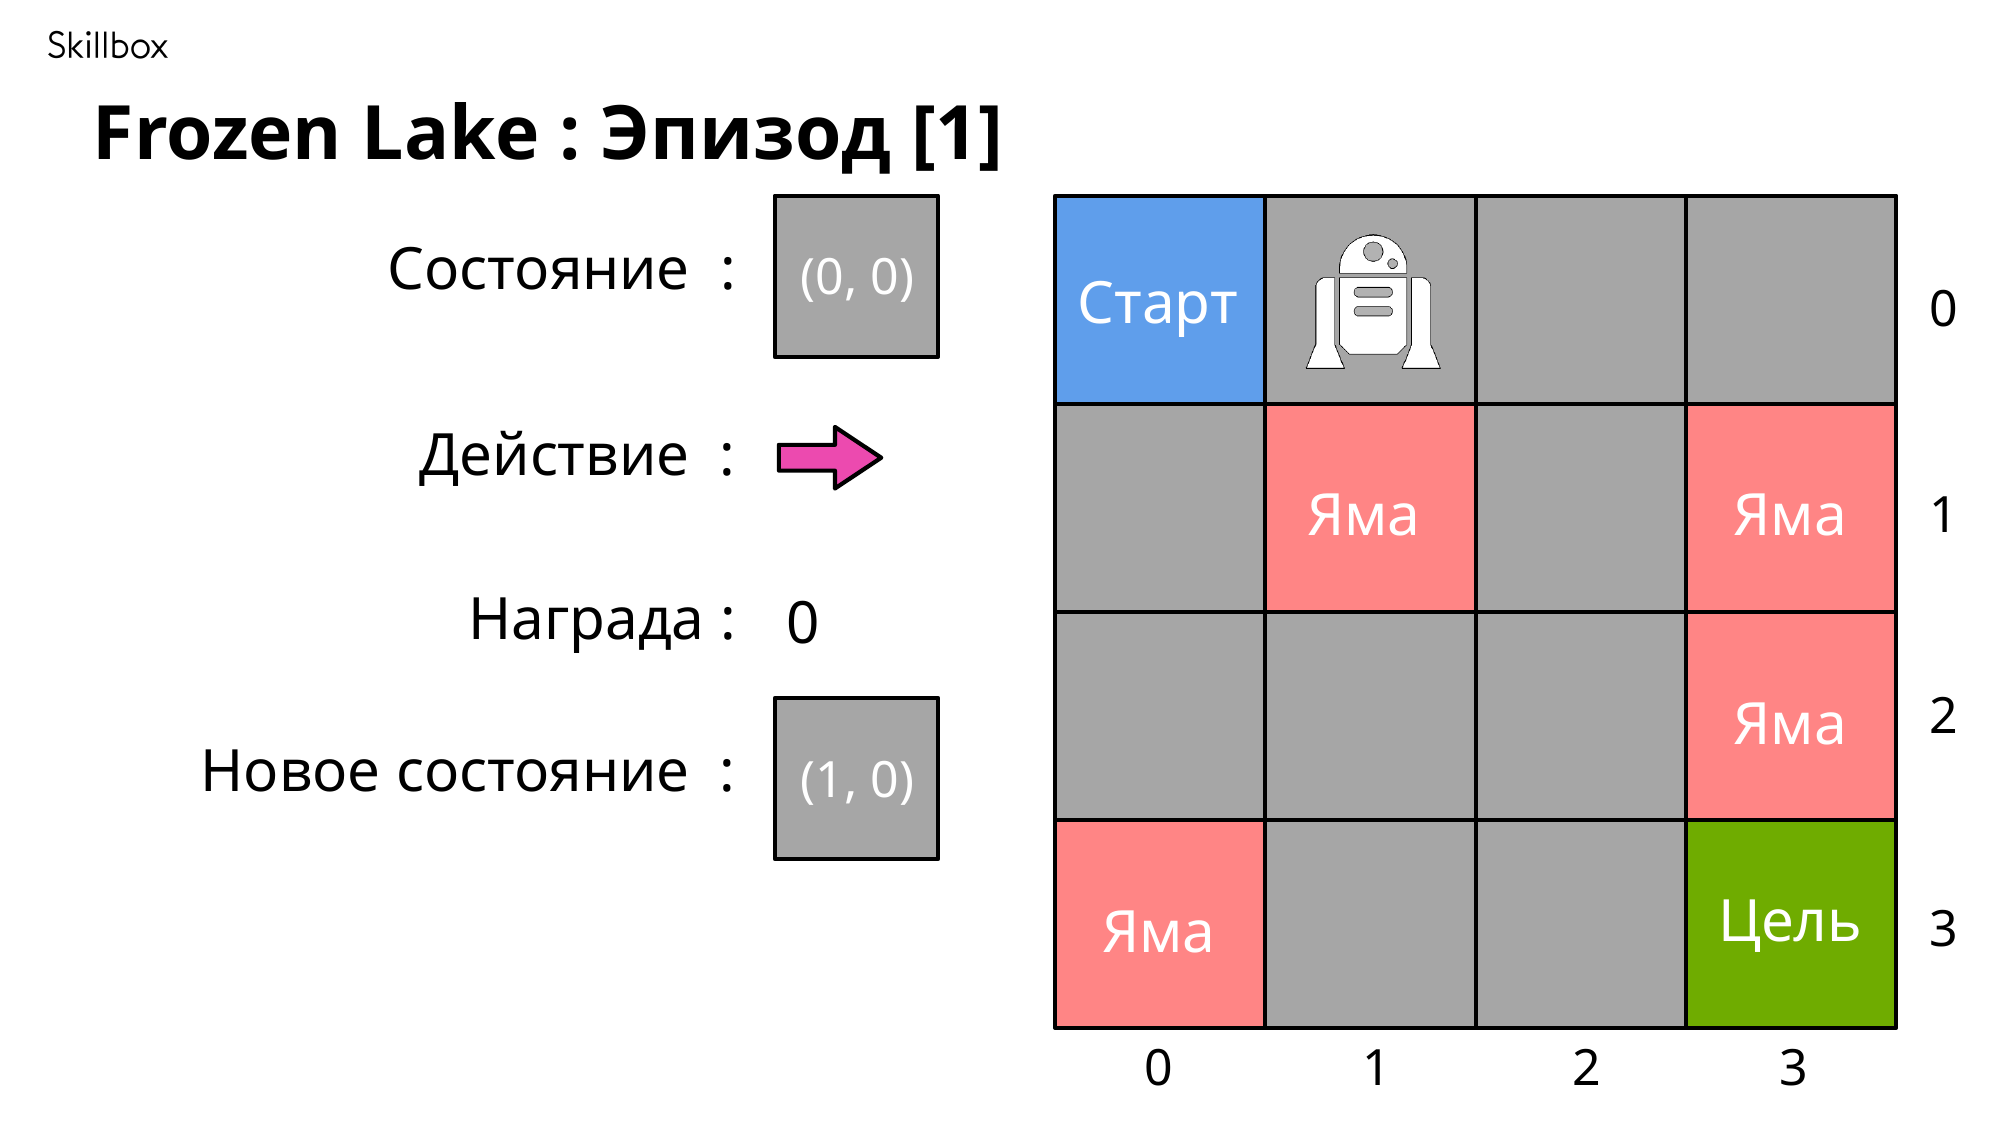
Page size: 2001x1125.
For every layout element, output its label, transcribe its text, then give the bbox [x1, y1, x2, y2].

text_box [774, 195, 941, 358]
picture [48, 30, 168, 59]
text_box [1474, 610, 1684, 818]
text_box 0 [771, 578, 956, 663]
text_box 2 [1894, 676, 1995, 751]
picture [1305, 234, 1442, 371]
text_box [1684, 764, 1898, 818]
text_box [1684, 610, 1898, 678]
text_box [1263, 555, 1474, 610]
text_box [1684, 194, 1898, 402]
text_box [1053, 194, 1263, 257]
text_box Яма [1647, 678, 1933, 764]
text_box Яма [1016, 887, 1302, 972]
text_box Цель [1647, 875, 1933, 961]
text_box [1684, 961, 1898, 1030]
text_box [1053, 343, 1263, 402]
text_box [1474, 818, 1684, 1030]
text_box [1684, 818, 1898, 875]
text_box 0 [1894, 268, 1995, 344]
text_box 0 [1108, 1027, 1209, 1103]
text_box Яма [1221, 470, 1507, 555]
text_box 3 [1894, 889, 1995, 964]
text_box [1474, 194, 1684, 402]
text_box [1684, 402, 1898, 470]
text_box 1 [1894, 475, 1995, 551]
text_box [1263, 818, 1474, 1030]
text_box 3 [1743, 1027, 1844, 1103]
text_box Frozen Lake : Эпизод [1] [77, 81, 1982, 190]
text_box Яма [1647, 470, 1933, 555]
text_box [1053, 972, 1263, 1030]
text_box Старт [1015, 257, 1300, 343]
text_box [1053, 610, 1263, 818]
text_box 2 [1536, 1027, 1637, 1103]
text_box [1053, 402, 1263, 610]
text_box 1 [1326, 1027, 1427, 1103]
text_box [1263, 194, 1474, 402]
text_box [1263, 402, 1474, 470]
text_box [774, 697, 941, 860]
text_box [776, 425, 884, 491]
text_box [1684, 555, 1898, 610]
text_box [1263, 610, 1474, 818]
text_box [1053, 818, 1263, 887]
text_box [1474, 402, 1684, 610]
